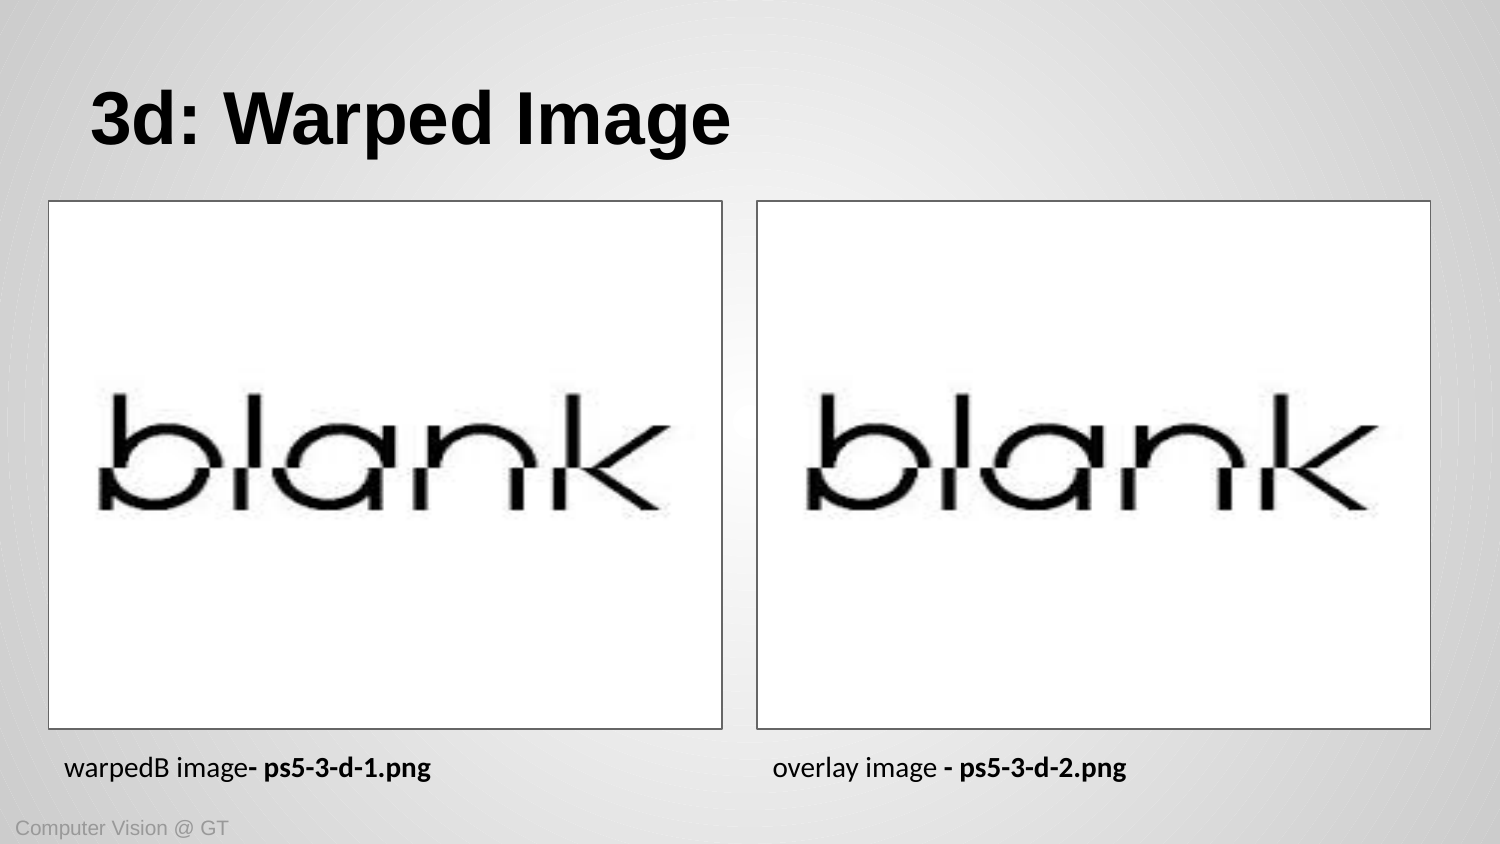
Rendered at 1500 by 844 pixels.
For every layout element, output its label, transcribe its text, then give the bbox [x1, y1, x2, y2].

picture [48, 201, 722, 729]
title 3d: Warped Image [75, 33, 1477, 175]
text_box warpedB image- ps5-3-d-1.png [49, 728, 757, 811]
text_box overlay image - ps5-3-d-2.png [757, 728, 1466, 811]
picture [757, 201, 1430, 729]
text_box Computer Vision @ GT [0, 811, 422, 844]
